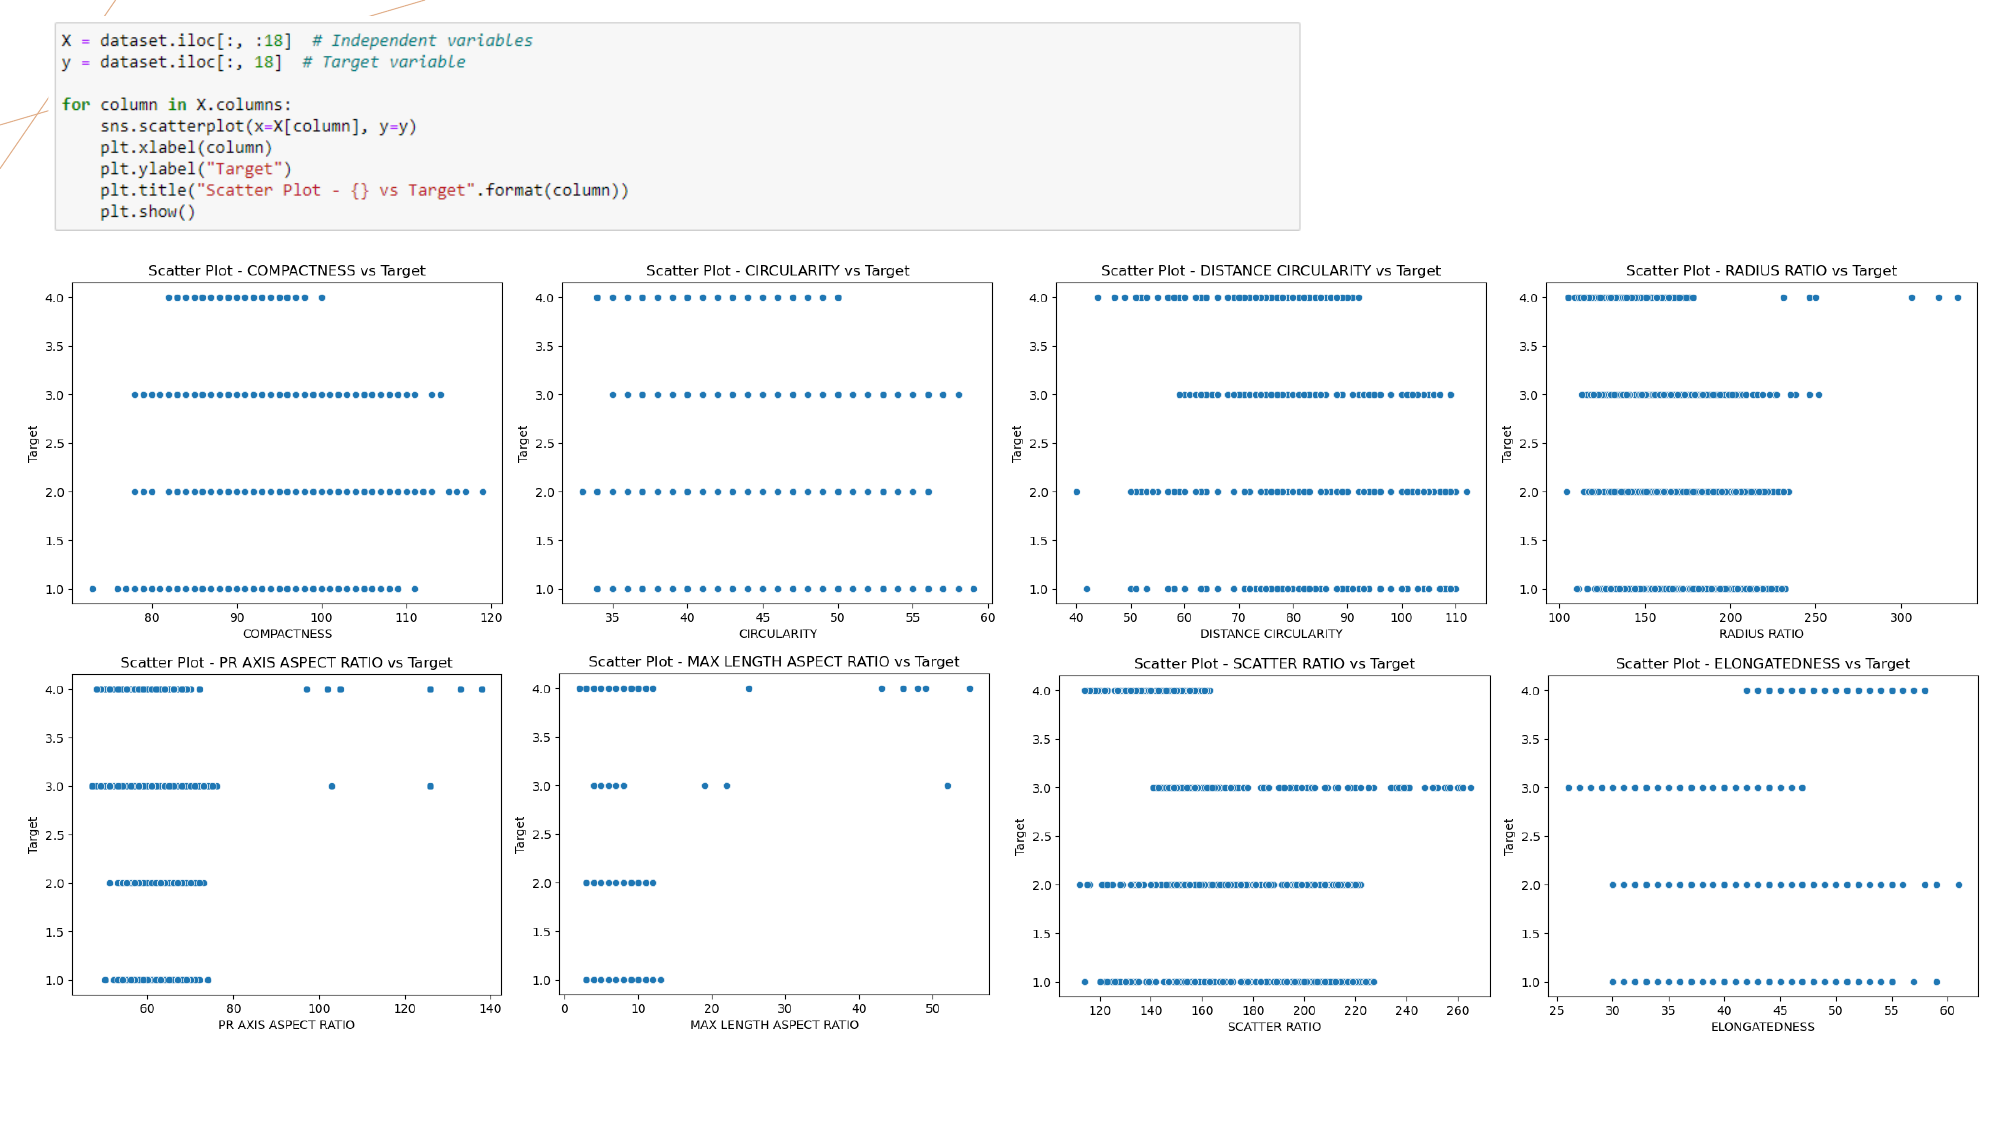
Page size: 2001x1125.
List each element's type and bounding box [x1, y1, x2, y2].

picture [48, 16, 1307, 231]
picture [18, 256, 1986, 1042]
